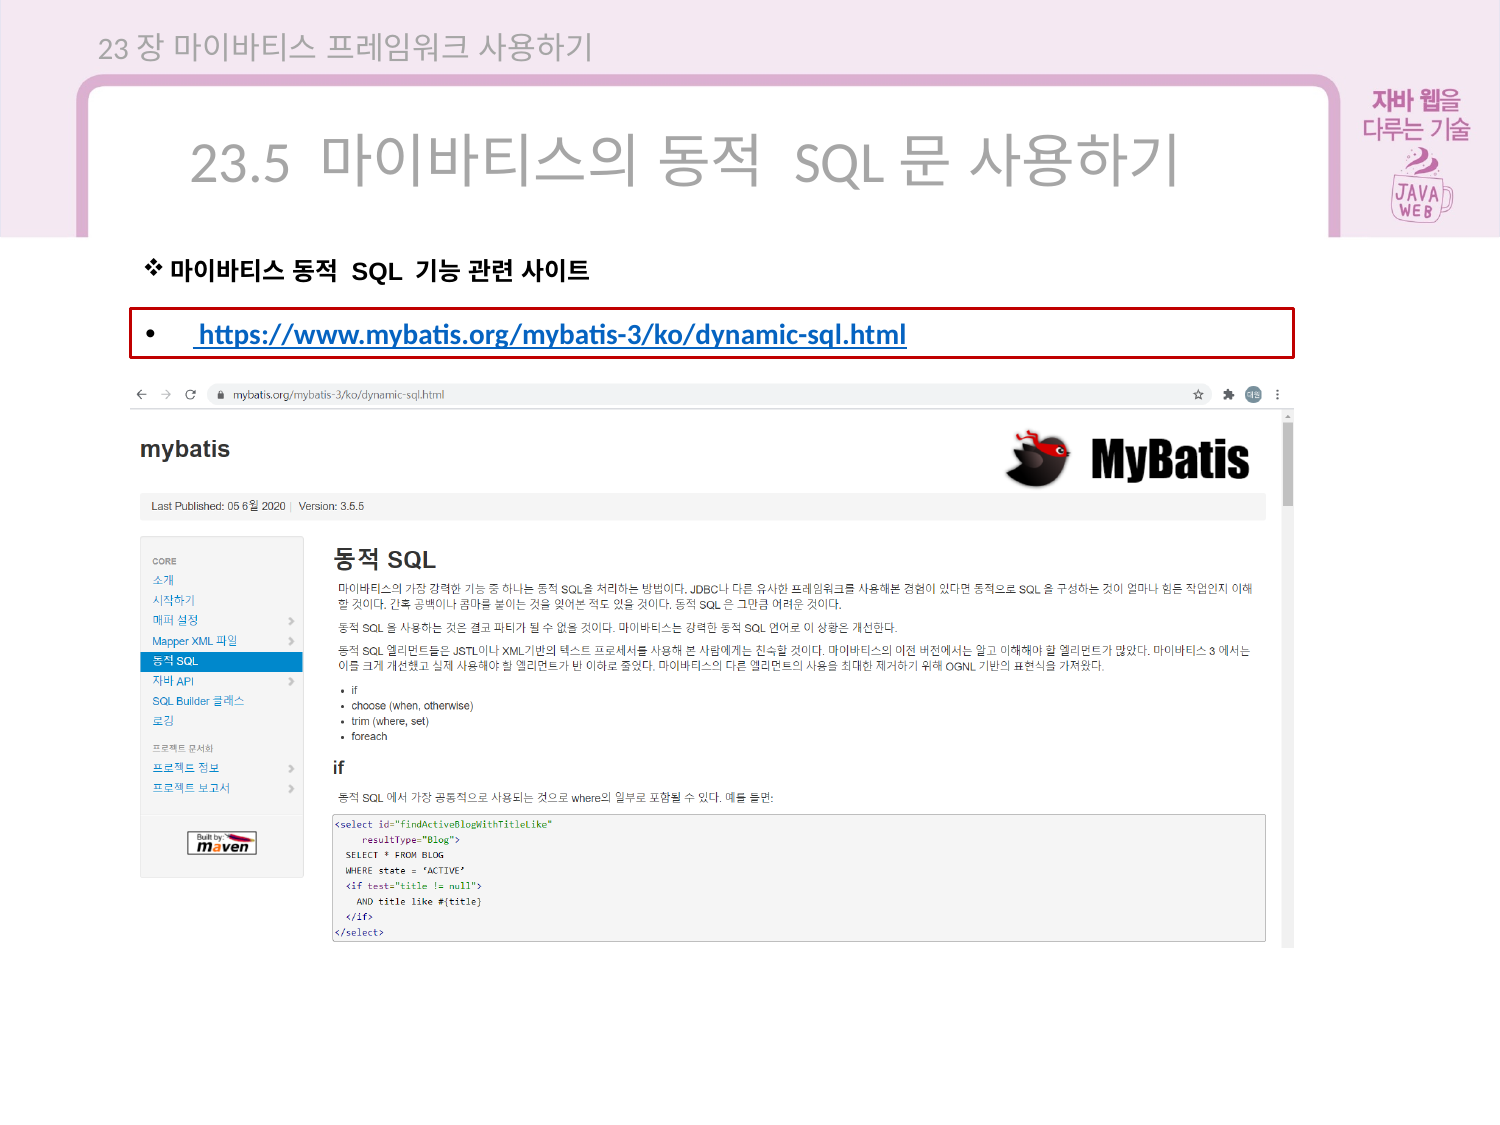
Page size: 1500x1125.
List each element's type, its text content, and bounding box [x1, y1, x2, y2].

text_box 23장 마이바티스 프레임워크 사용하기 [82, 0, 1133, 74]
text_box https://www.mybatis.org/mybatis-3/ko/dynamic-sql.html [130, 308, 1294, 358]
text_box 마이바티스 동적 SQL 기능 관련 사이트 [127, 248, 921, 293]
picture [0, 0, 1500, 1125]
text_box 23.5 마이바티스의 동적 SQL문 사용하기 [104, 117, 1268, 202]
